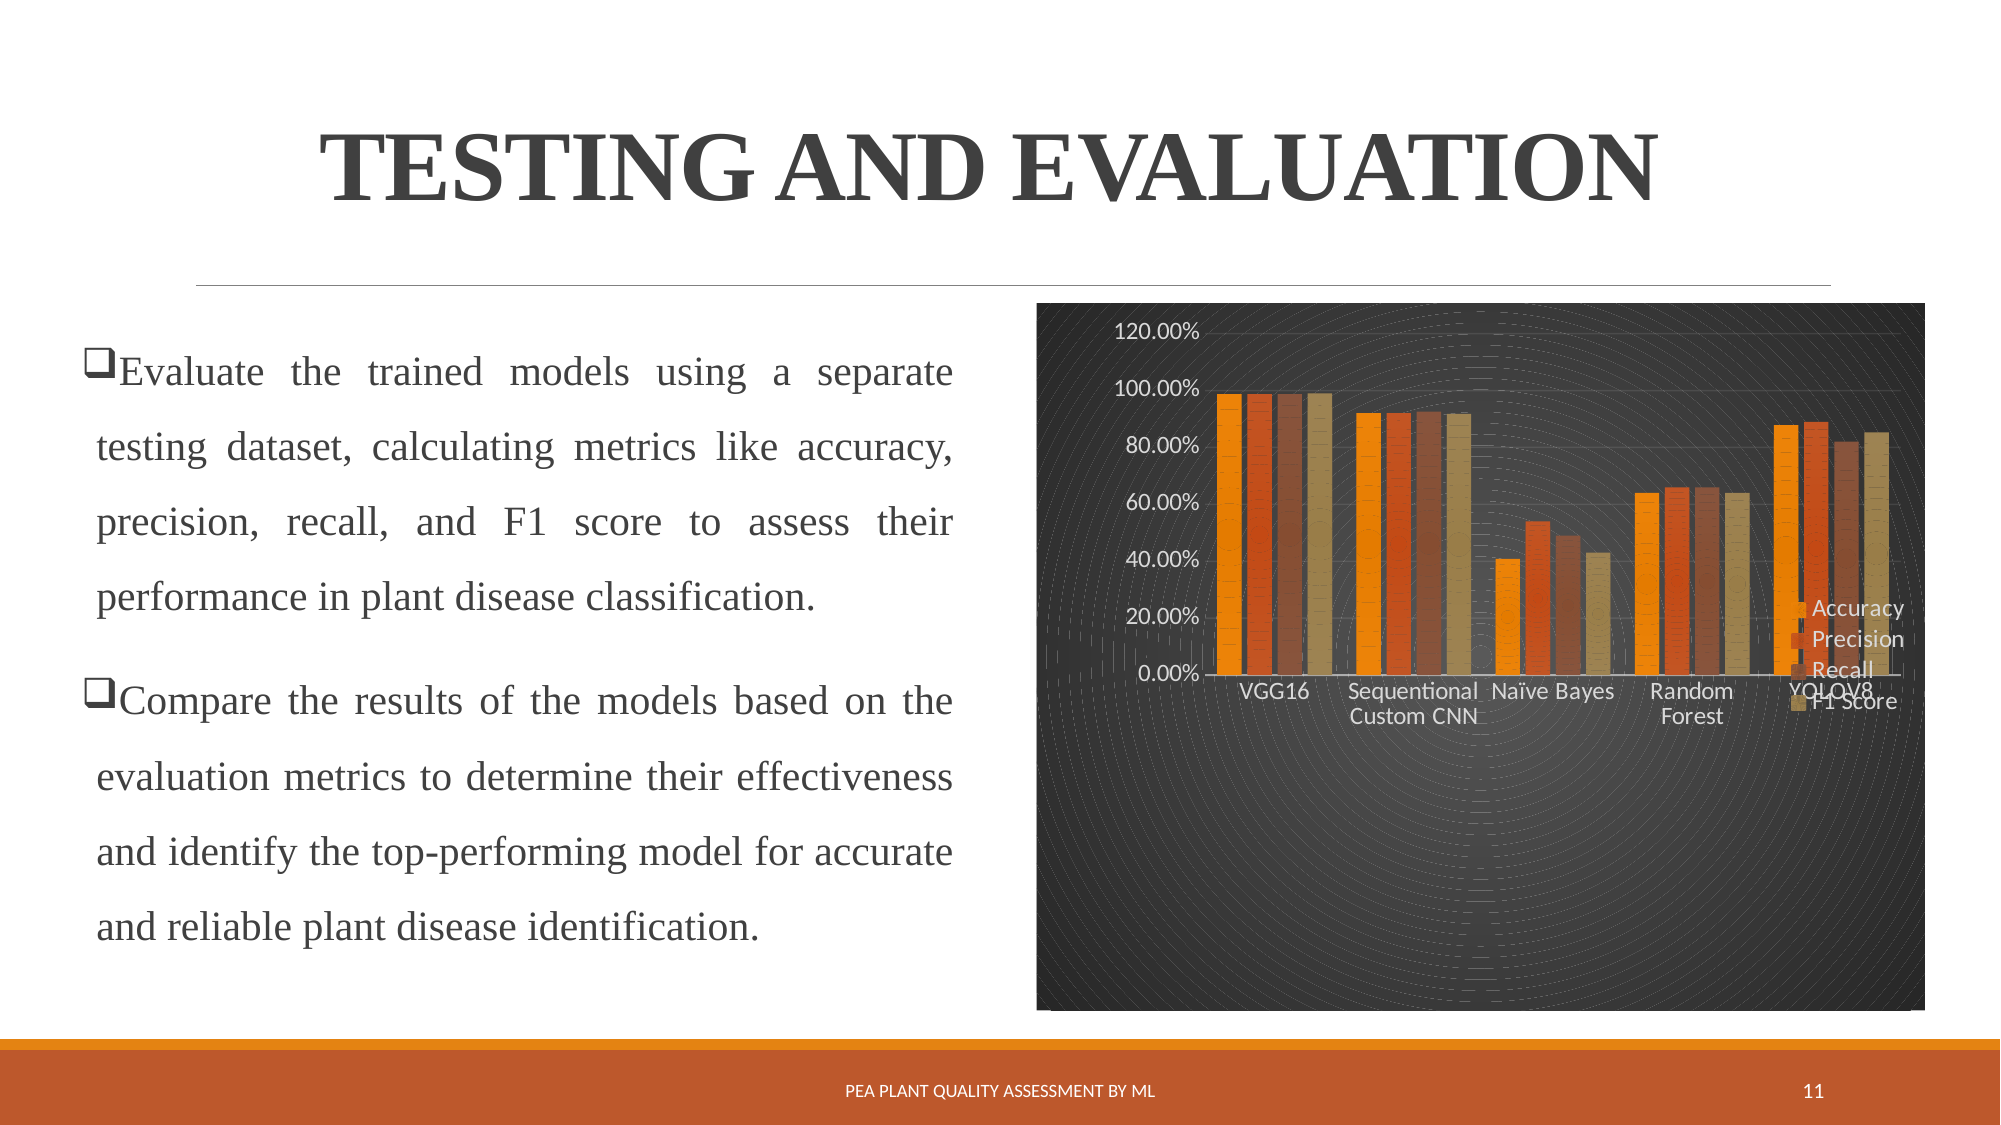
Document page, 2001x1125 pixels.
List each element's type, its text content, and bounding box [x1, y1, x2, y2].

title TESTING AND EVALUATION [165, 54, 1815, 229]
list Evaluate the trained models using a separate testing dataset, calculating metrics like accuracy, precision, recall, and F1 score to assess their performance in plant disease classification. Compare the results of the models based on the evaluation metrics to determine their effectiveness and identify the top-performing model for accurate and reliable plant disease identification. [81, 311, 955, 1003]
chart [1036, 302, 1926, 1011]
footer PEA PLANT QUALITY ASSESSMENT BY ML [604, 1059, 1396, 1120]
slide_number 11 [1624, 1059, 1840, 1120]
